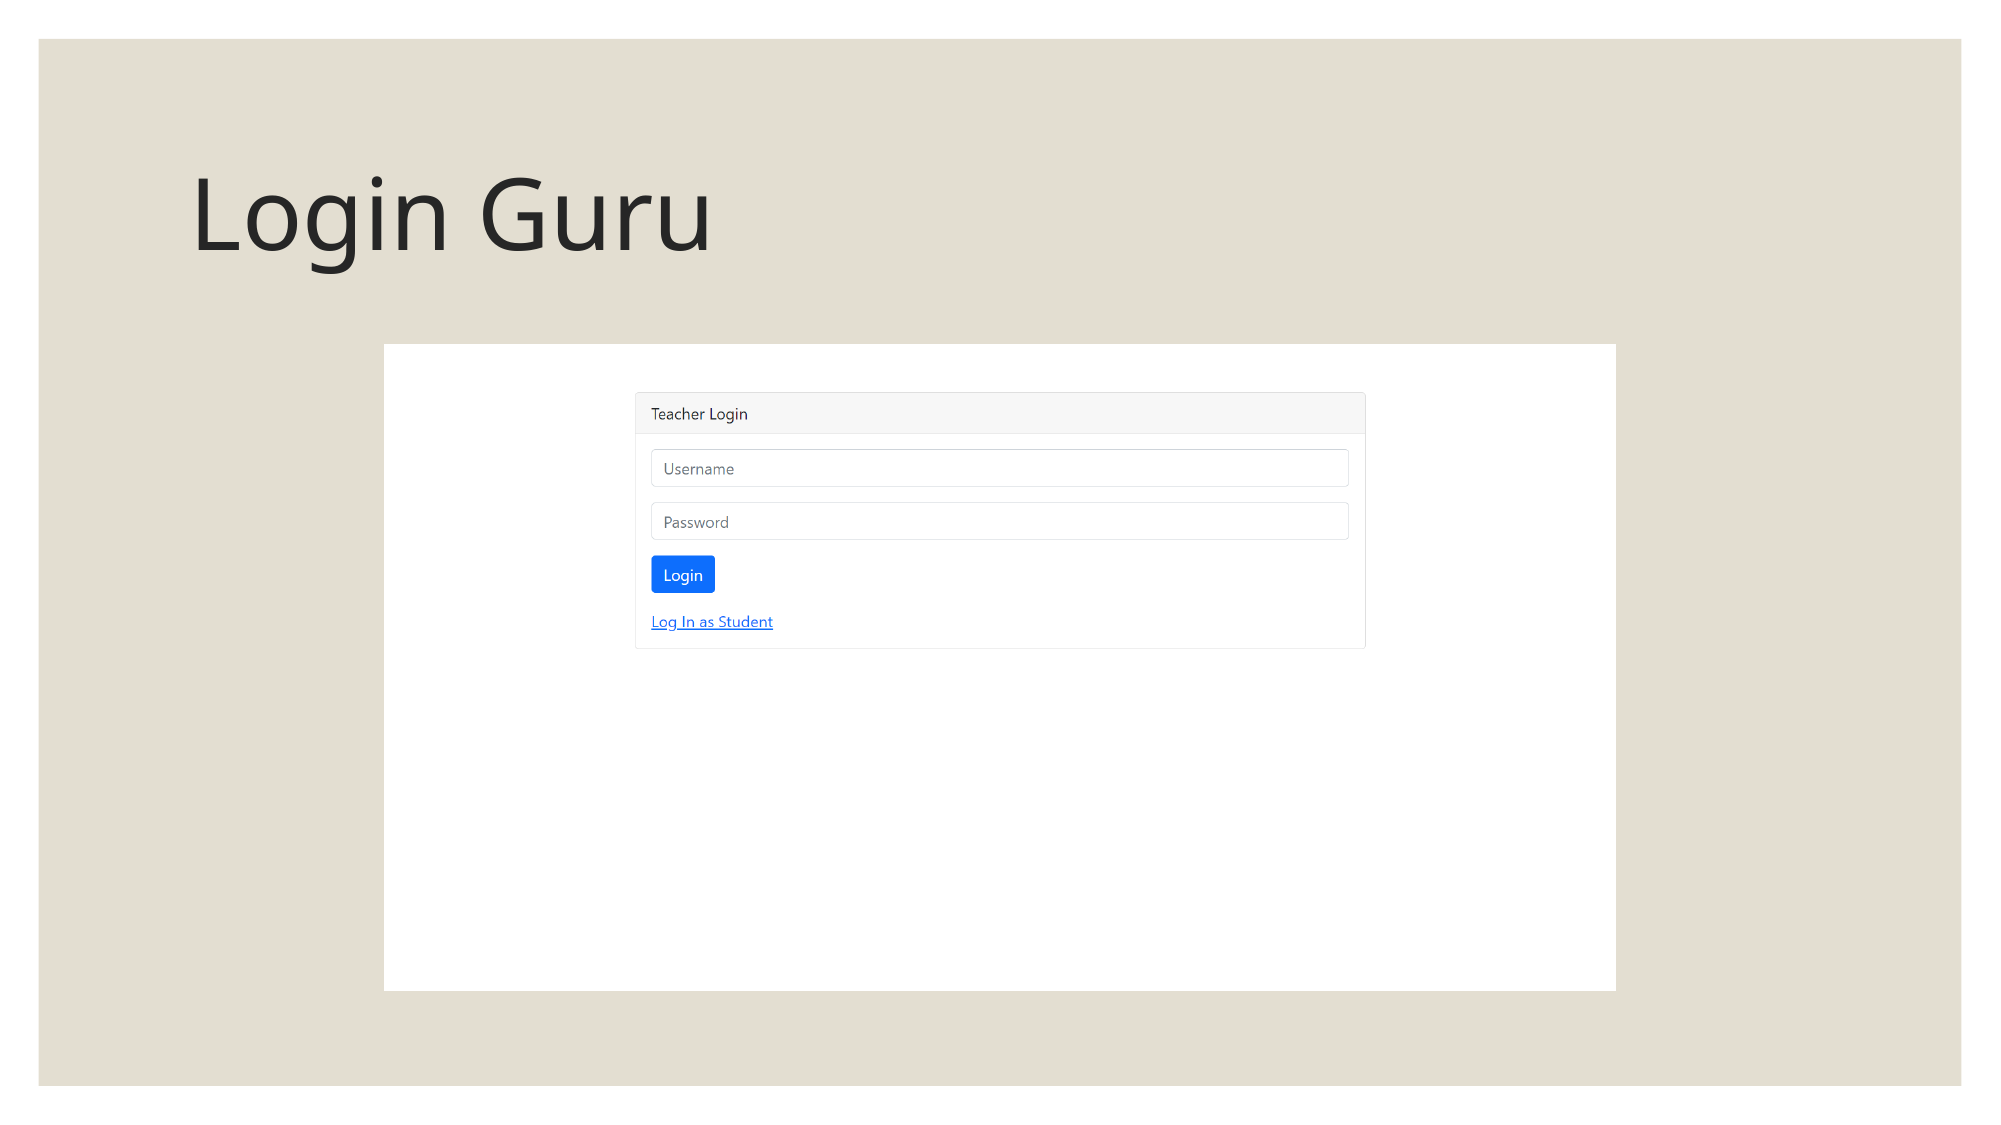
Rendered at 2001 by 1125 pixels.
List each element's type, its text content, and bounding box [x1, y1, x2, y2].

title Login Guru [174, 105, 1825, 331]
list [384, 345, 1616, 991]
